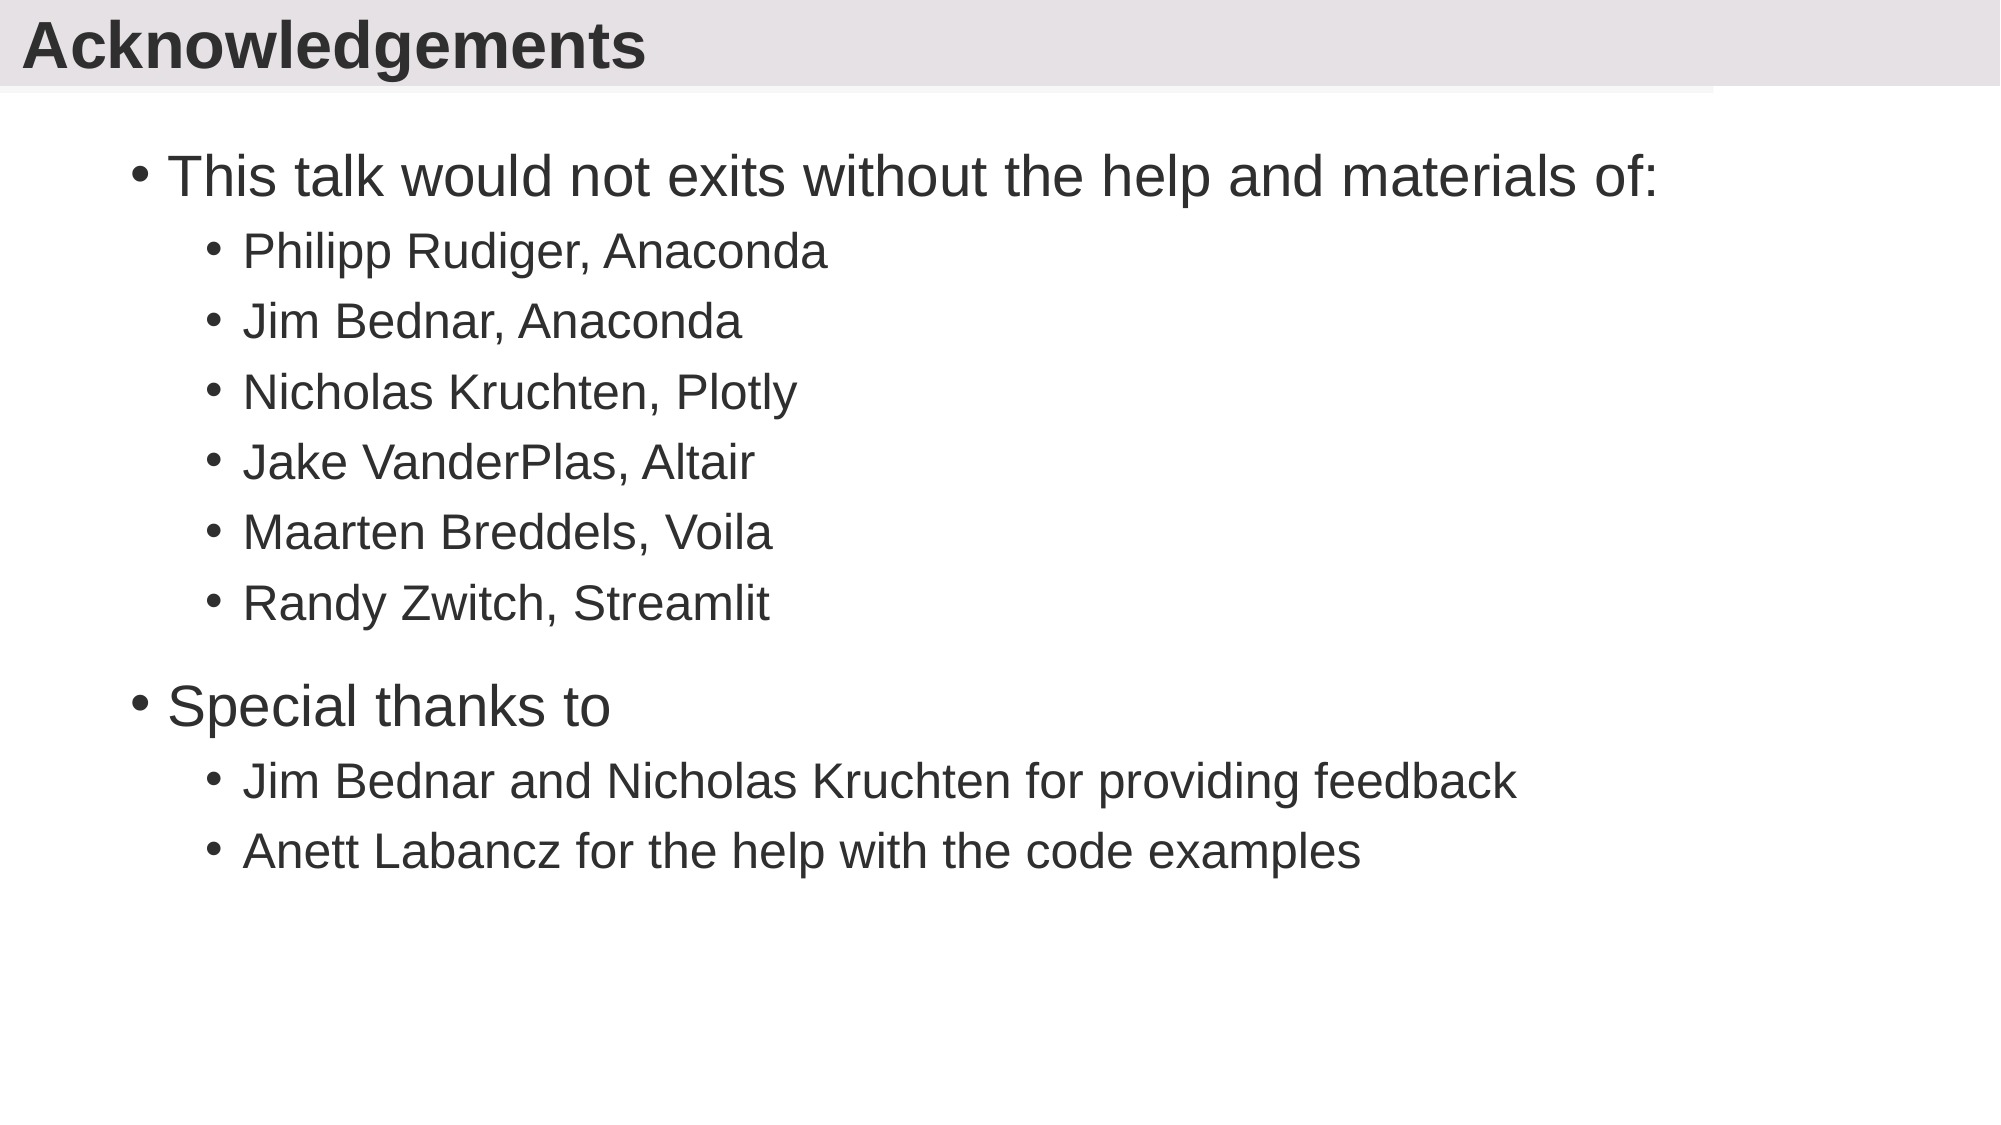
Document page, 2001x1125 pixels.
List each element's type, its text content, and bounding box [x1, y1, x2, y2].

title Acknowledgements [0, 0, 2000, 86]
list This talk would not exits without the help and materials of: Philipp Rudiger, Anaconda Jim Bednar, Anaconda Nicholas Kruchten, Plotly Jake VanderPlas, Altair Maarten Breddels, Voila Randy Zwitch, Streamlit Special thanks to Jim Bednar and Nicholas Kruchten for providing feedback Anett Labancz for the help with the code examples [115, 130, 1903, 996]
